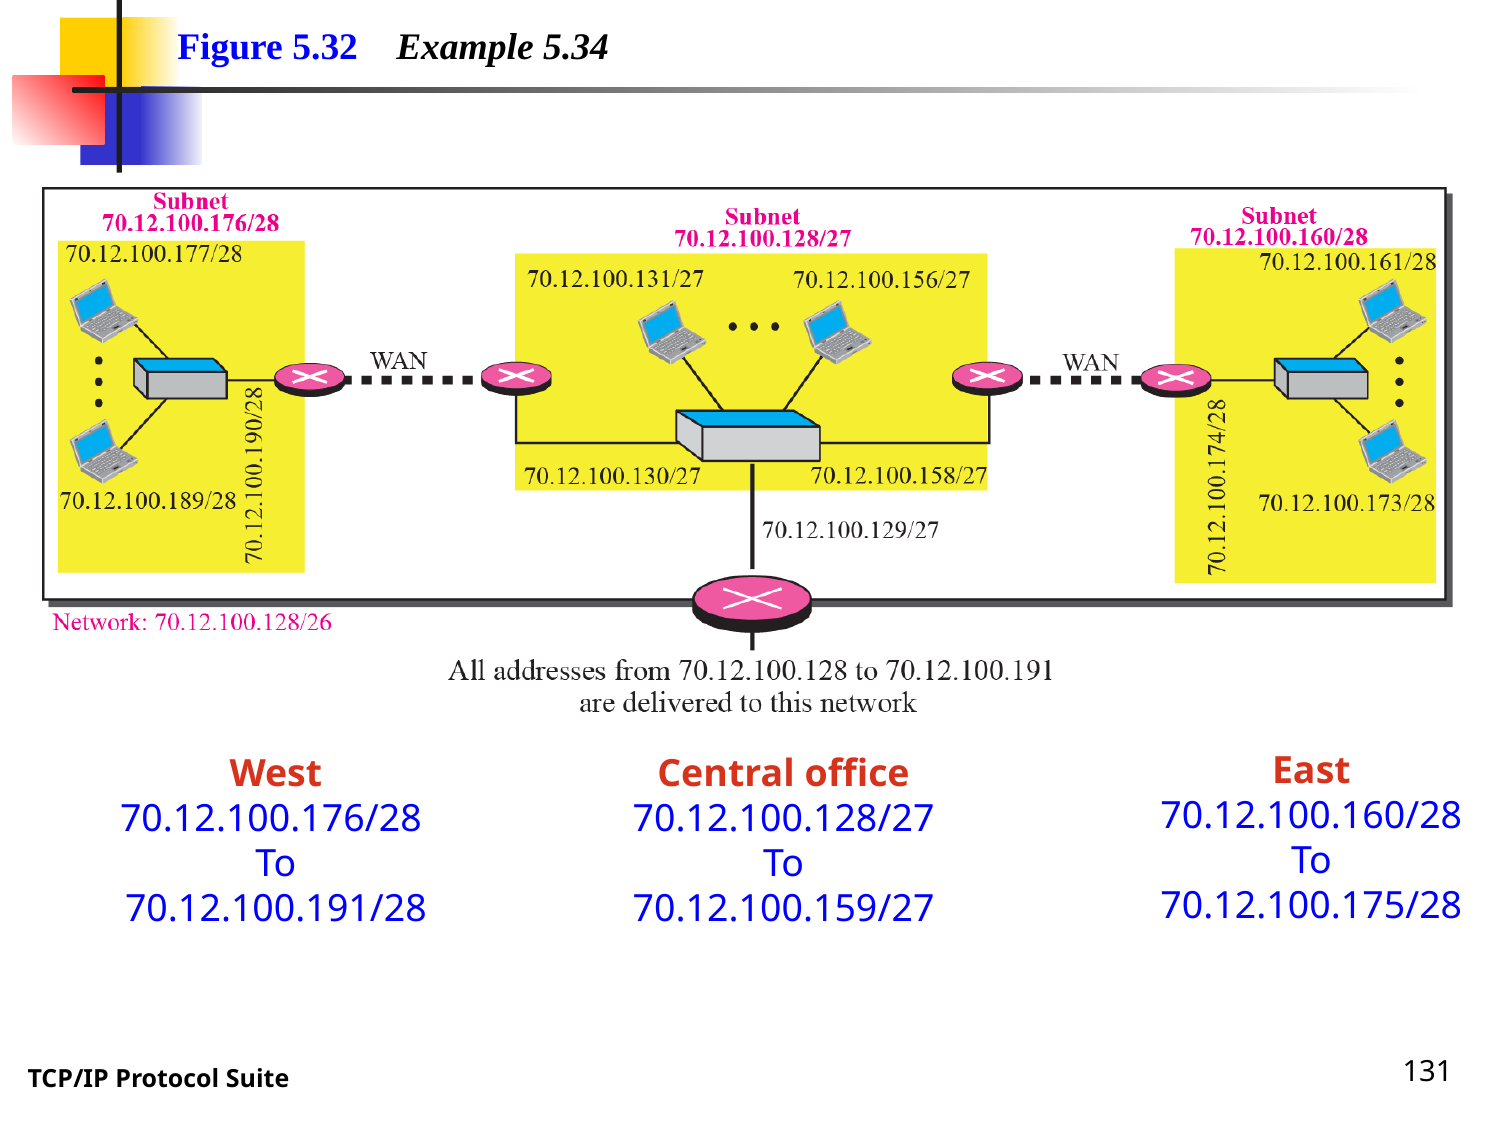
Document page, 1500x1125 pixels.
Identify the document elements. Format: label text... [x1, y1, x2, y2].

text_box [116, 0, 122, 87]
text_box Central office 70.12.100.128/27 To 70.12.100.159/27 [617, 742, 950, 937]
text_box [72, 87, 1423, 93]
text_box [60, 17, 116, 86]
slide_number 131 [1155, 1024, 1468, 1100]
text_box [122, 17, 177, 86]
text_box [116, 93, 122, 173]
footer TCP/IP Protocol Suite [12, 1025, 488, 1100]
text_box Figure 5.32 Example 5.34 [162, 14, 1100, 75]
text_box East 70.12.100.160/28 To 70.12.100.175/28 [1145, 738, 1478, 933]
text_box West 70.12.100.176/28 To 70.12.100.191/28 [105, 742, 447, 937]
text_box [12, 75, 105, 145]
text_box [80, 93, 116, 165]
text_box [141, 93, 202, 165]
text_box [122, 93, 141, 165]
picture [42, 187, 1453, 721]
